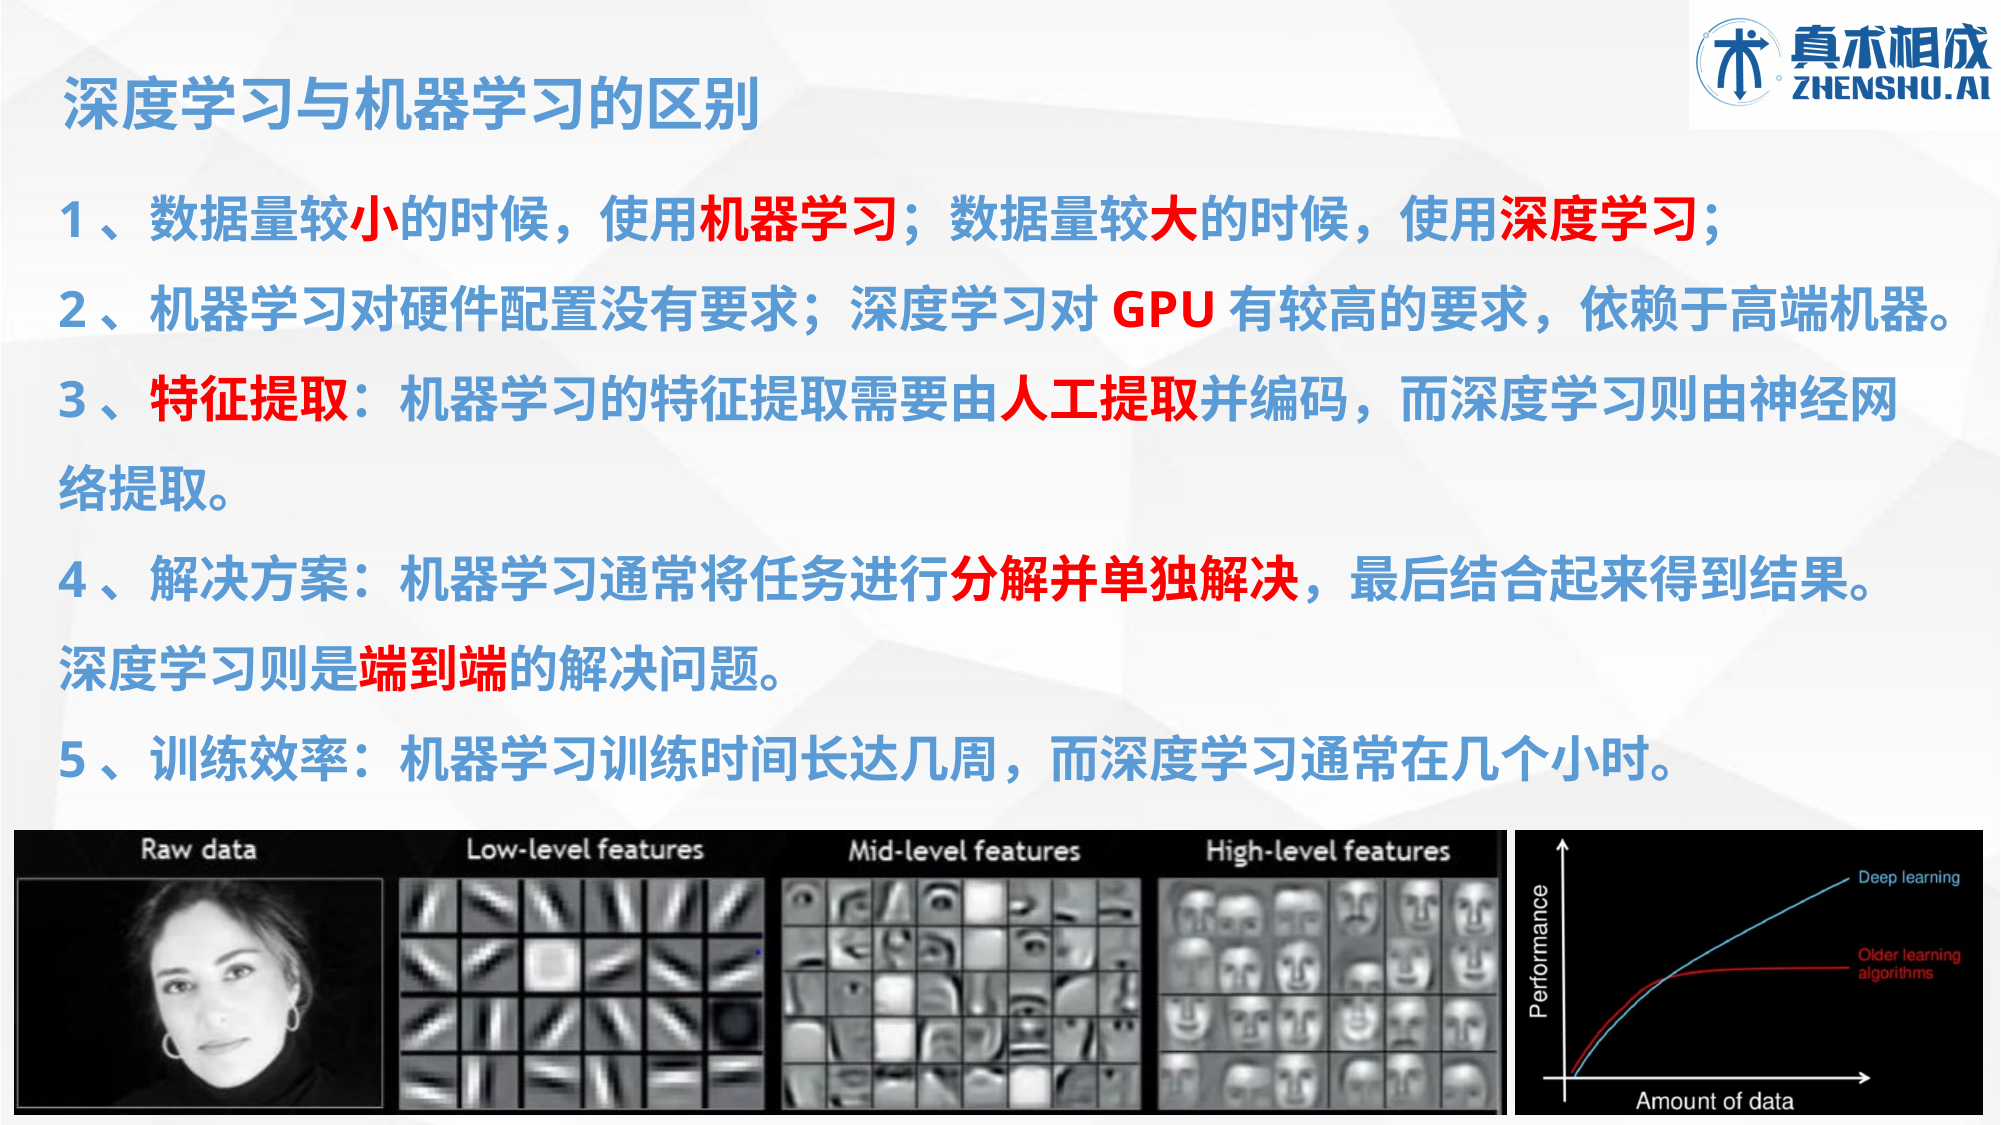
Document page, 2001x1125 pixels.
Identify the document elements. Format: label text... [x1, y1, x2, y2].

text_box 深度学习与机器学习的区别 [48, 59, 1356, 145]
text_box 1、数据量较小的时候，使用机器学习；数据量较大的时候，使用深度学习； 2、机器学习对硬件配置没有要求；深度学习对GPU有较高的要求，依赖于高端机器。 3、特征提取：机器学习的特征提取需要由人工提取并编码，而深度学习则由神经网络提取。 4、解决方案：机器学习通常将任务进行分解并单独解决，最后结合起来得到结果。深度学习则是端到端的解决问题。 5、训练效率：机器学习训练时间长达几周，而深度学习通常在几个小时。 [44, 149, 1948, 795]
picture [0, 0, 2001, 1125]
